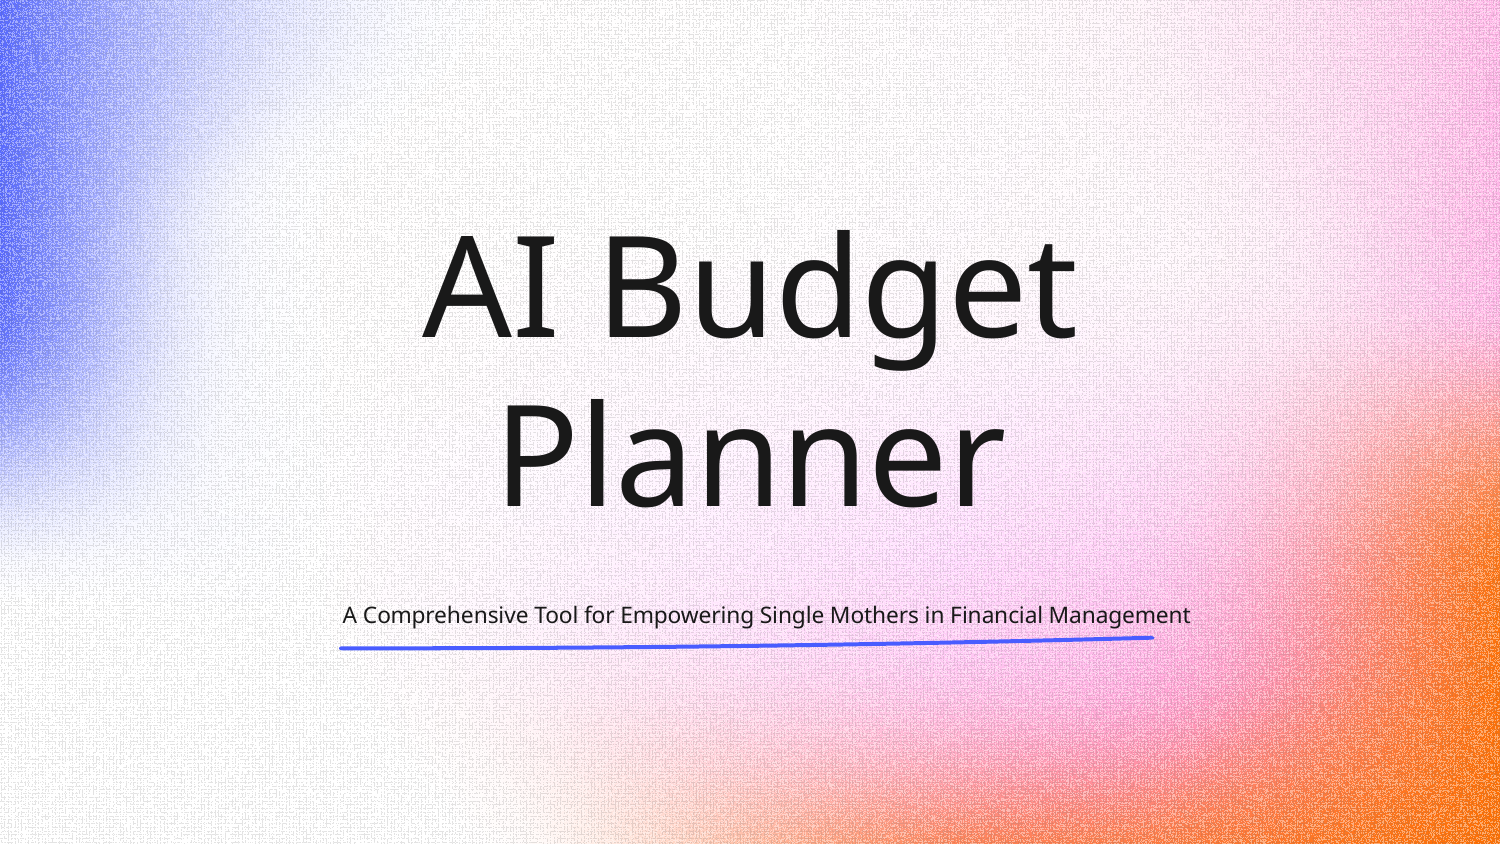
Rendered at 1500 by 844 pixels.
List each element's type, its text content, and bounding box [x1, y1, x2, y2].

picture [0, 0, 1500, 844]
text_box [339, 636, 1154, 650]
subtitle A Comprehensive Tool for Empowering Single Mothers in Financial Management [277, 586, 1223, 665]
title AI Budget Planner [170, 179, 1332, 550]
